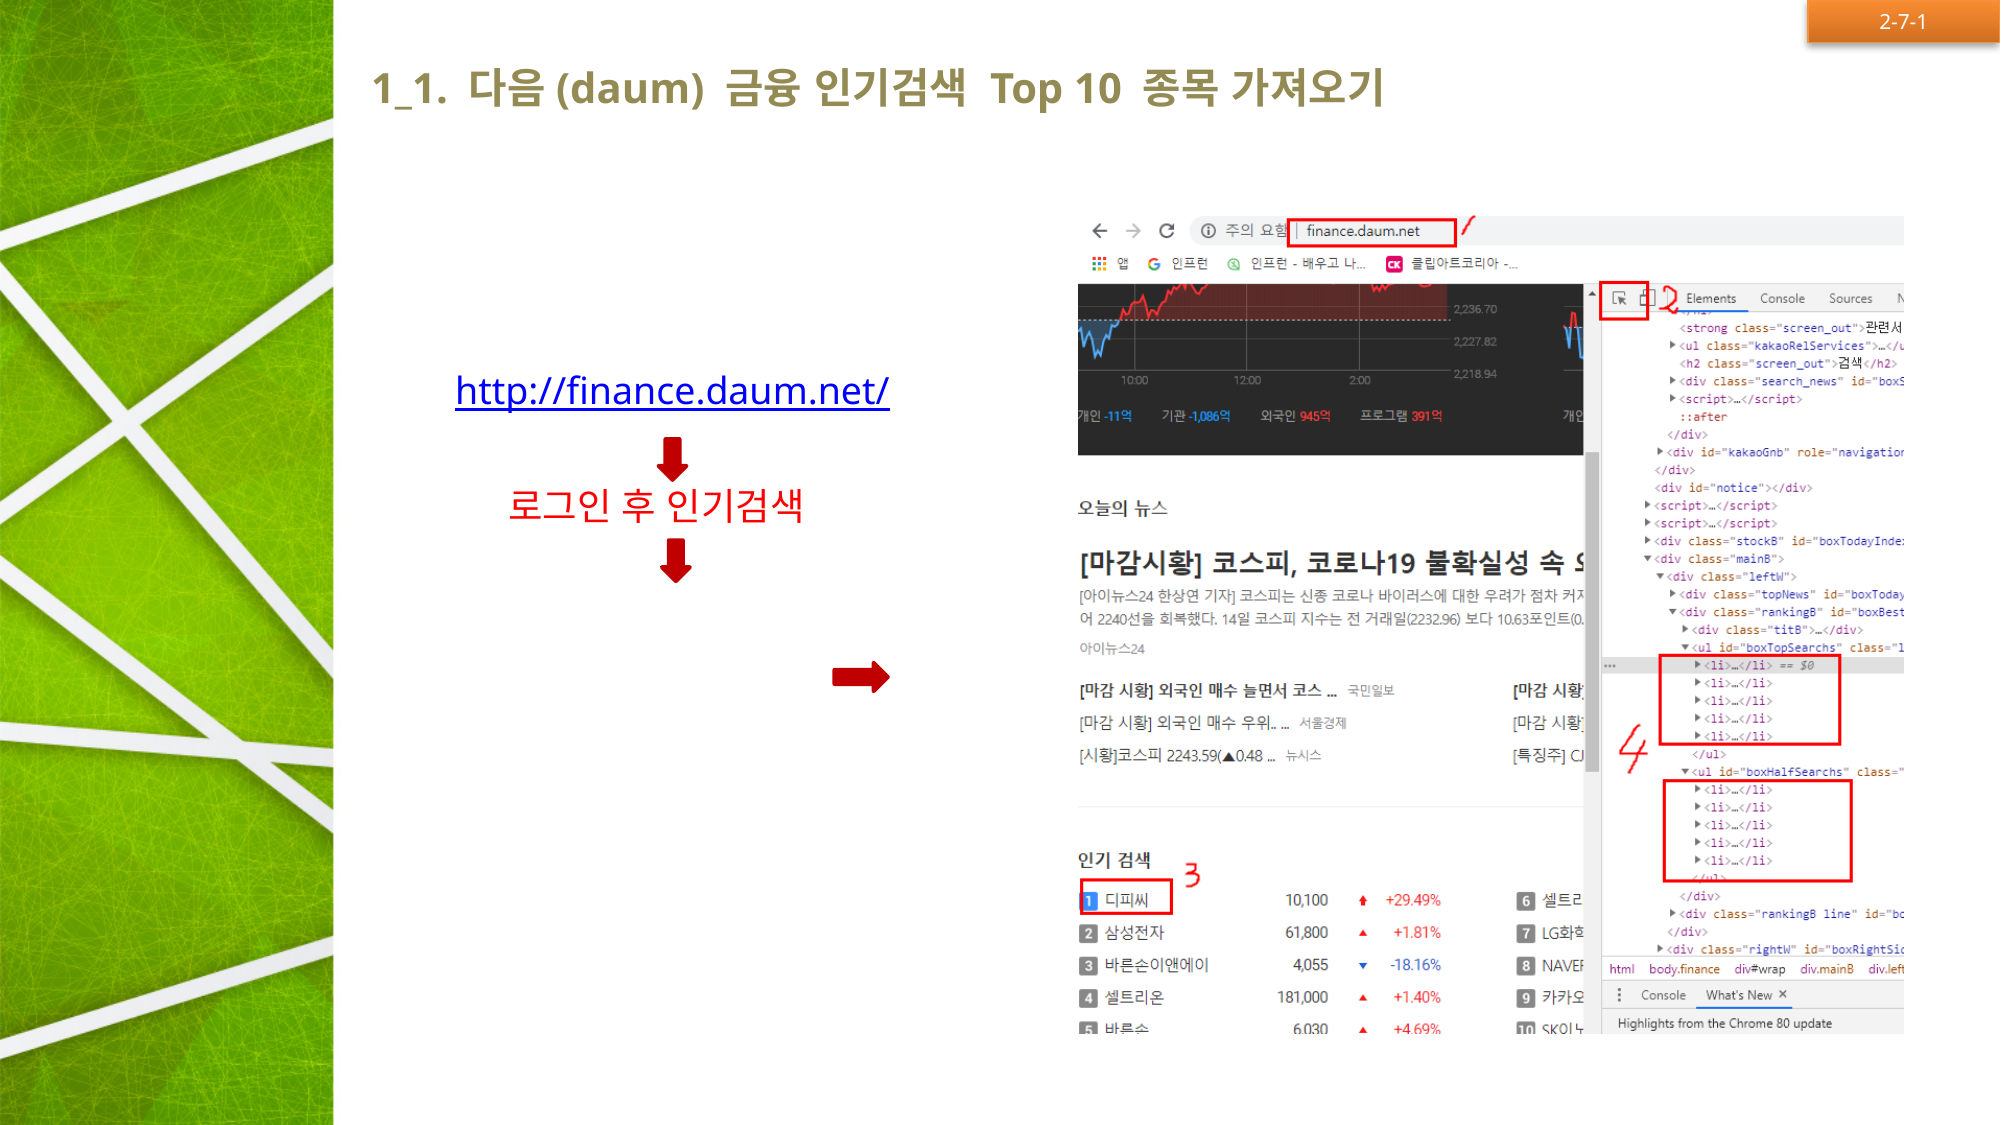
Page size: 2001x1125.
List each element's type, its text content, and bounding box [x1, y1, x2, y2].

text_box 로그인 후 인기검색 [493, 475, 831, 536]
text_box [832, 660, 890, 693]
picture [0, 0, 2001, 1125]
text_box [660, 538, 692, 584]
text_box [656, 437, 689, 482]
title 1_1. 다음(daum) 금융 인기검색 Top 10 종목 가져오기 [356, 0, 2000, 172]
text_box http://finance.daum.net/ [440, 360, 905, 426]
